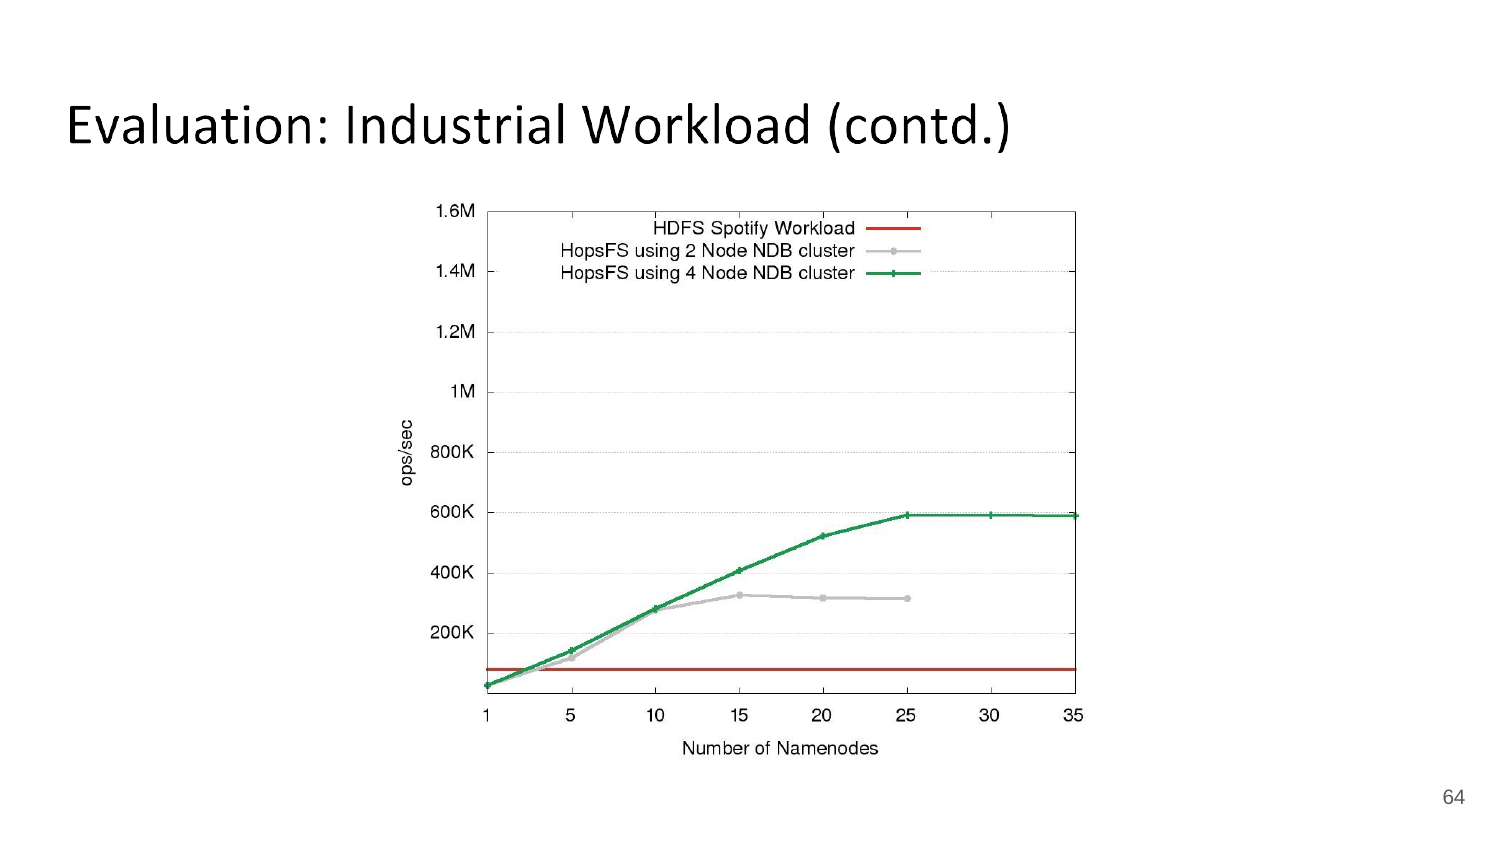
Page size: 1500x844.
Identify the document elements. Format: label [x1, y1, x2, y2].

slide_number [1438, 785, 1470, 844]
text_box [390, 188, 1110, 765]
text_box [70, 102, 1008, 153]
